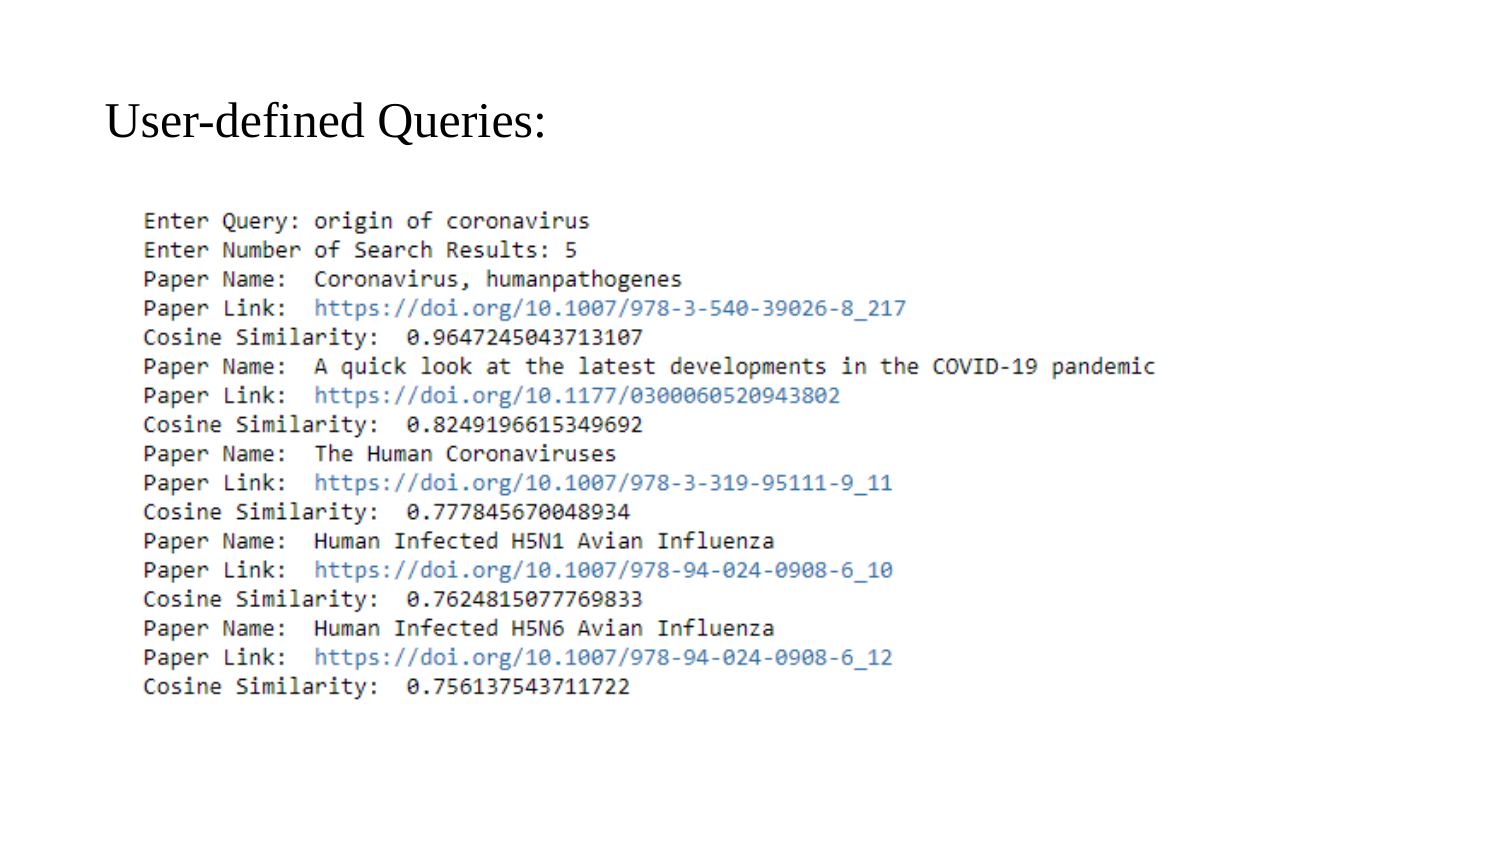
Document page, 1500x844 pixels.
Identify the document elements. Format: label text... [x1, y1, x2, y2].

picture [129, 198, 1210, 721]
title User-defined Queries: [89, 72, 1449, 167]
